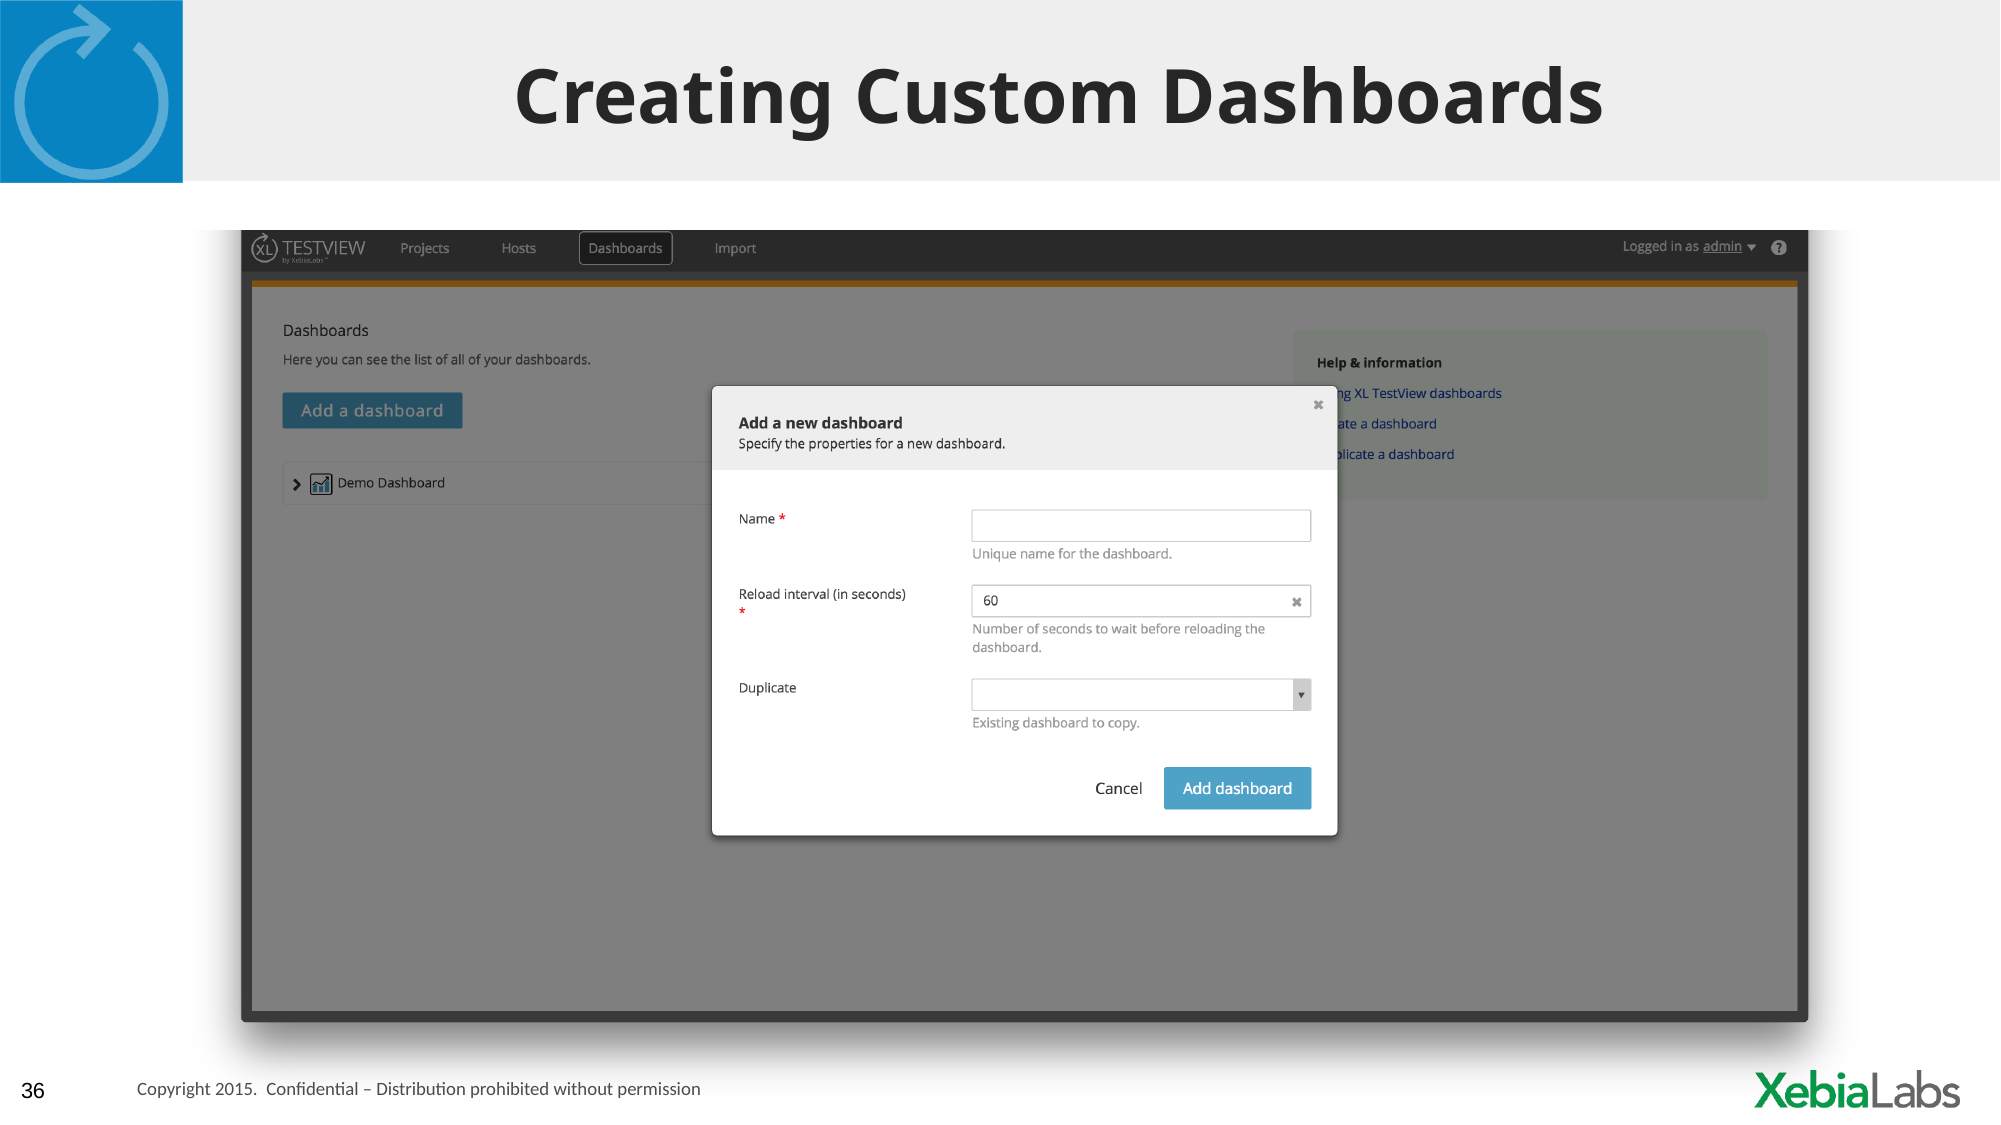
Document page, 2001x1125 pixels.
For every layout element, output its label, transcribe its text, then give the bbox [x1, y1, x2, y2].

title Creating Custom Dashboards [218, 11, 1900, 176]
picture [179, 230, 1960, 1110]
picture [15, 5, 168, 179]
